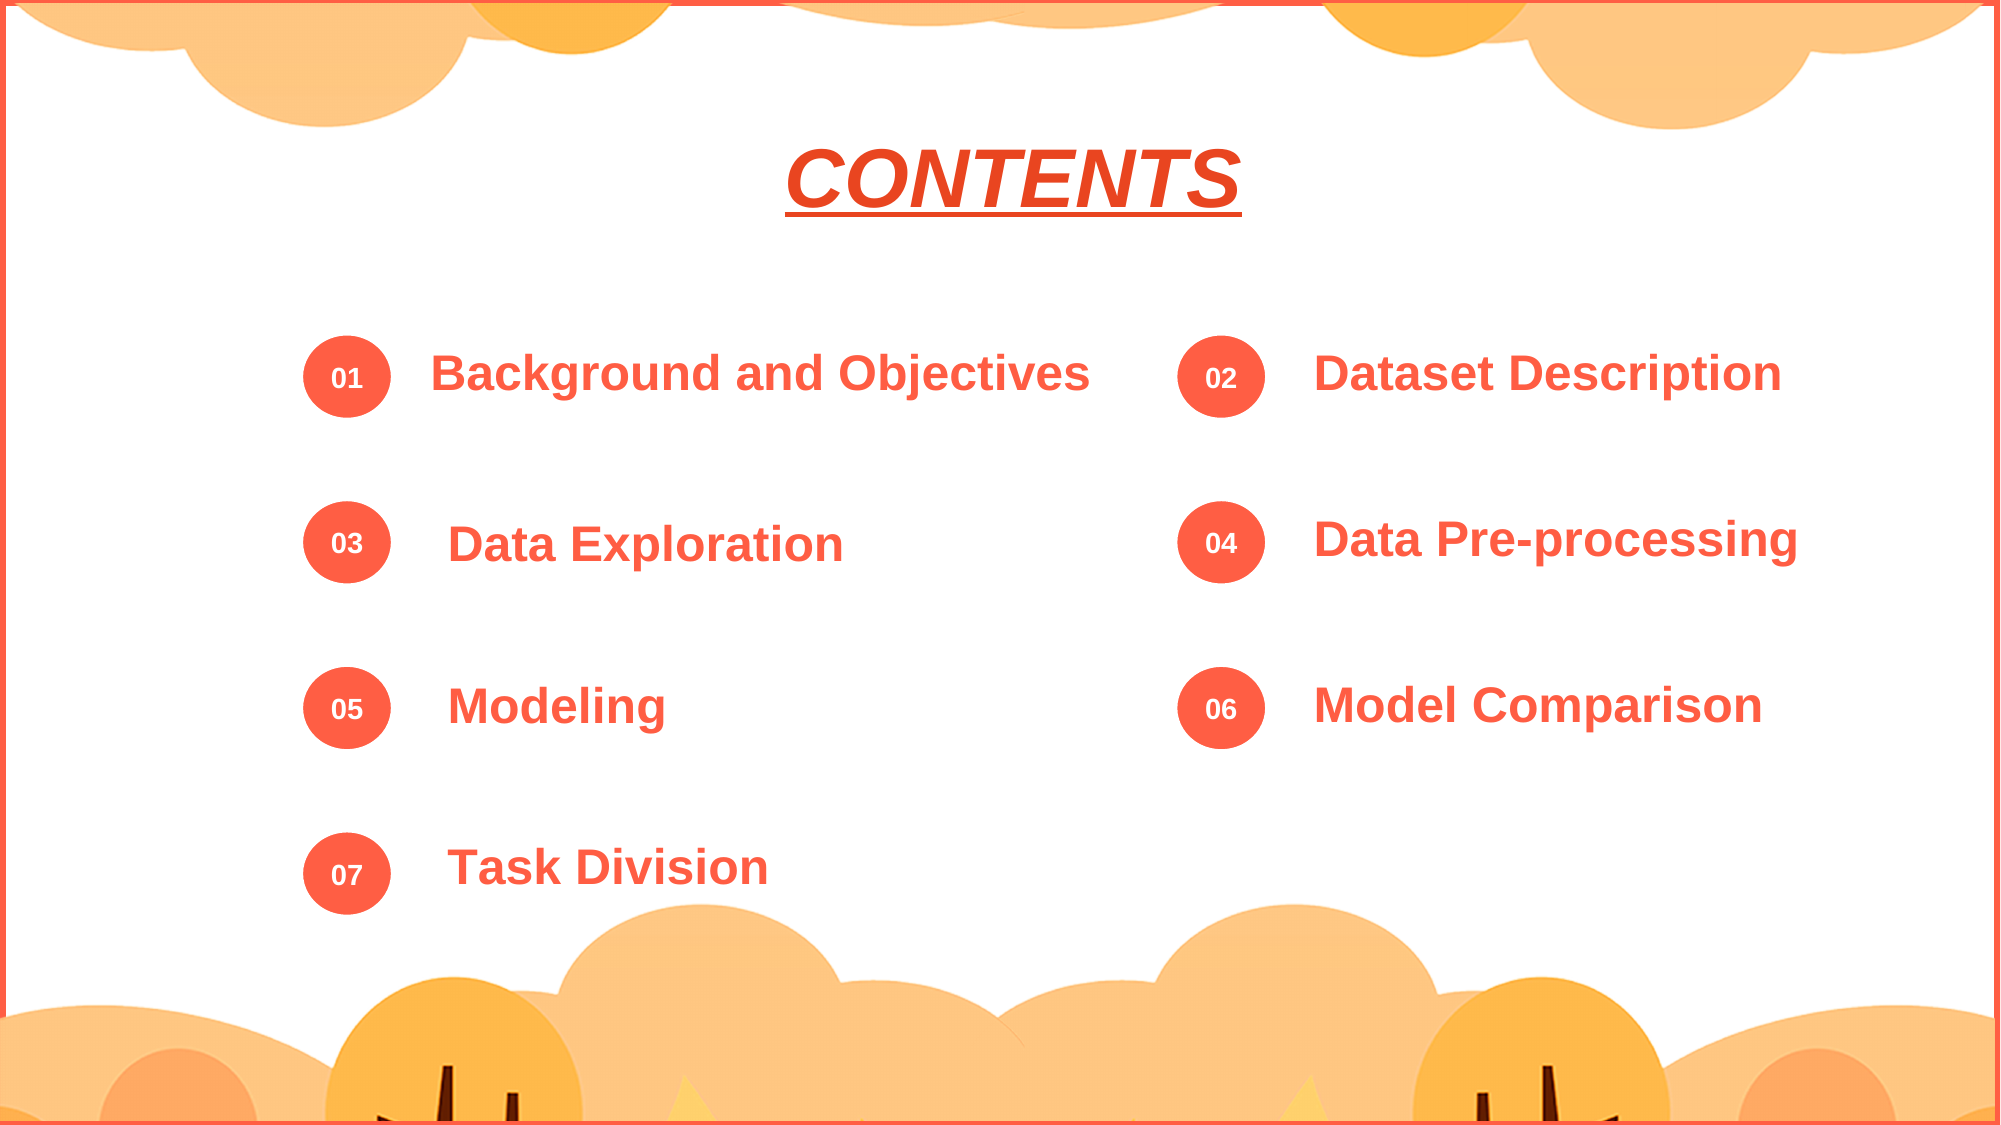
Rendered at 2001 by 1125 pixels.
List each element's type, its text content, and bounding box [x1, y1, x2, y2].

text_box Data Pre-processing [1298, 498, 1954, 574]
text_box 02 [1173, 332, 1269, 422]
text_box 03 [299, 497, 395, 587]
text_box Dataset Description [1298, 333, 1820, 408]
text_box 04 [1173, 497, 1269, 587]
text_box 05 [299, 663, 395, 753]
text_box Background and Objectives [415, 333, 1107, 408]
picture [0, 3, 1995, 130]
text_box Modeling [432, 665, 785, 741]
text_box Data Exploration [432, 504, 1090, 580]
text_box 07 [299, 829, 395, 903]
text_box 01 [299, 332, 395, 422]
text_box CONTENTS [745, 128, 1281, 246]
text_box Model Comparison [1298, 664, 1876, 740]
text_box 06 [1173, 663, 1269, 753]
picture [0, 903, 1995, 1121]
text_box Task Division [432, 827, 785, 902]
